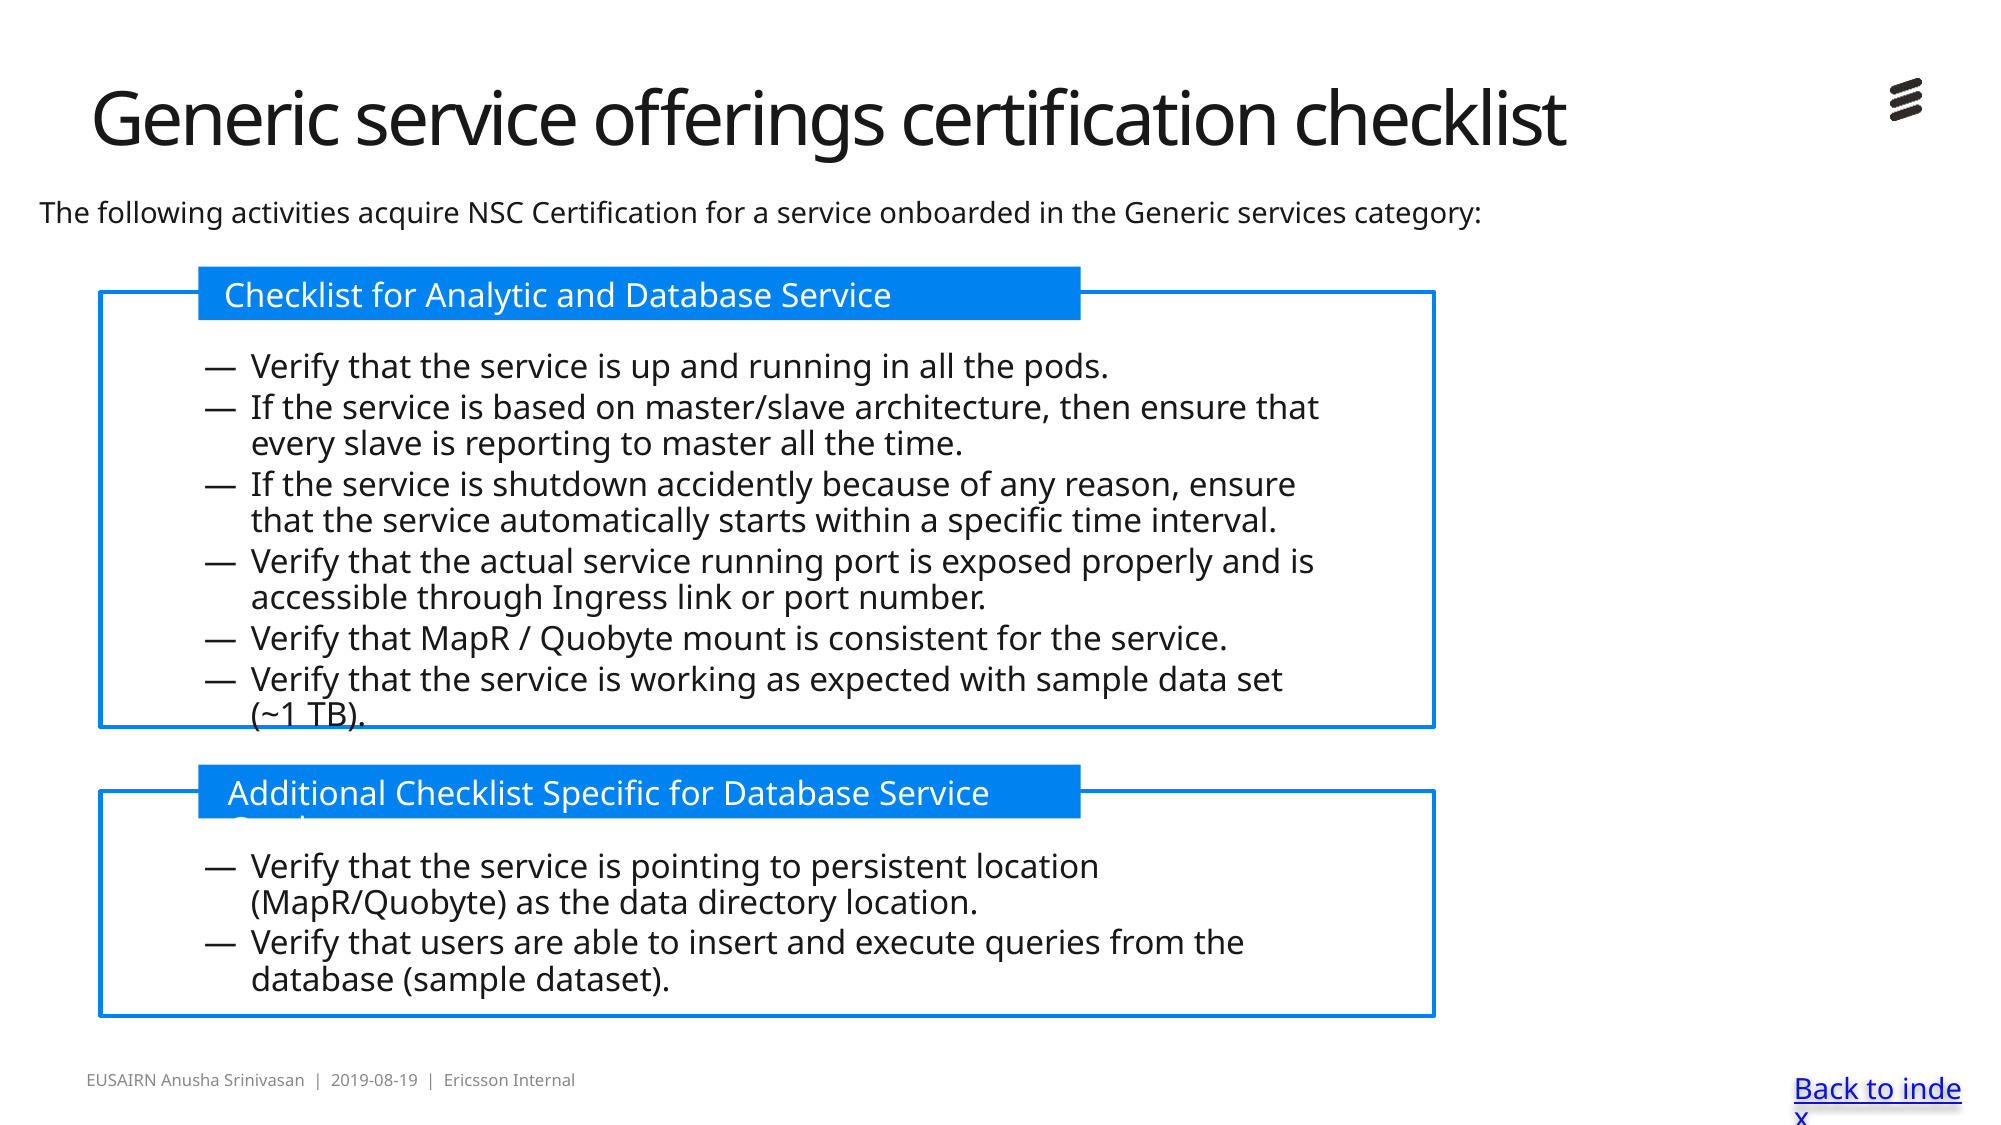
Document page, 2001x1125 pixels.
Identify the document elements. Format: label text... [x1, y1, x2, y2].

text_box Verify that the service is up and running in all the pods. If the service is based on master/slave architecture, then ensure that every slave is reporting to master all the time. If the service is shutdown accidently because of any reason, ensure that the service automatically starts within a specific time interval. Verify that the actual service running port is exposed properly and is accessible through Ingress link or port number. Verify that MapR / Quobyte mount is consistent for the service. Verify that the service is working as expected with sample data set (~1 TB). [98, 290, 1436, 729]
text_box Checklist for Analytic and Database Service Catalog [212, 274, 1018, 375]
text_box The following activities acquire NSC Certification for a service onboarded in the Generic services category: [27, 194, 1495, 230]
text_box Back to index [1781, 1070, 1978, 1111]
text_box Verify that the service is pointing to persistent location (MapR/Quobyte) as the data directory location. Verify that users are able to insert and execute queries from the database (sample dataset). [98, 789, 1436, 1018]
title Generic service offerings certification checklist [78, 77, 1626, 179]
text_box [198, 764, 1081, 819]
text_box [198, 266, 1081, 321]
text_box Additional Checklist Specific for Database Service Catalog [212, 769, 1081, 856]
